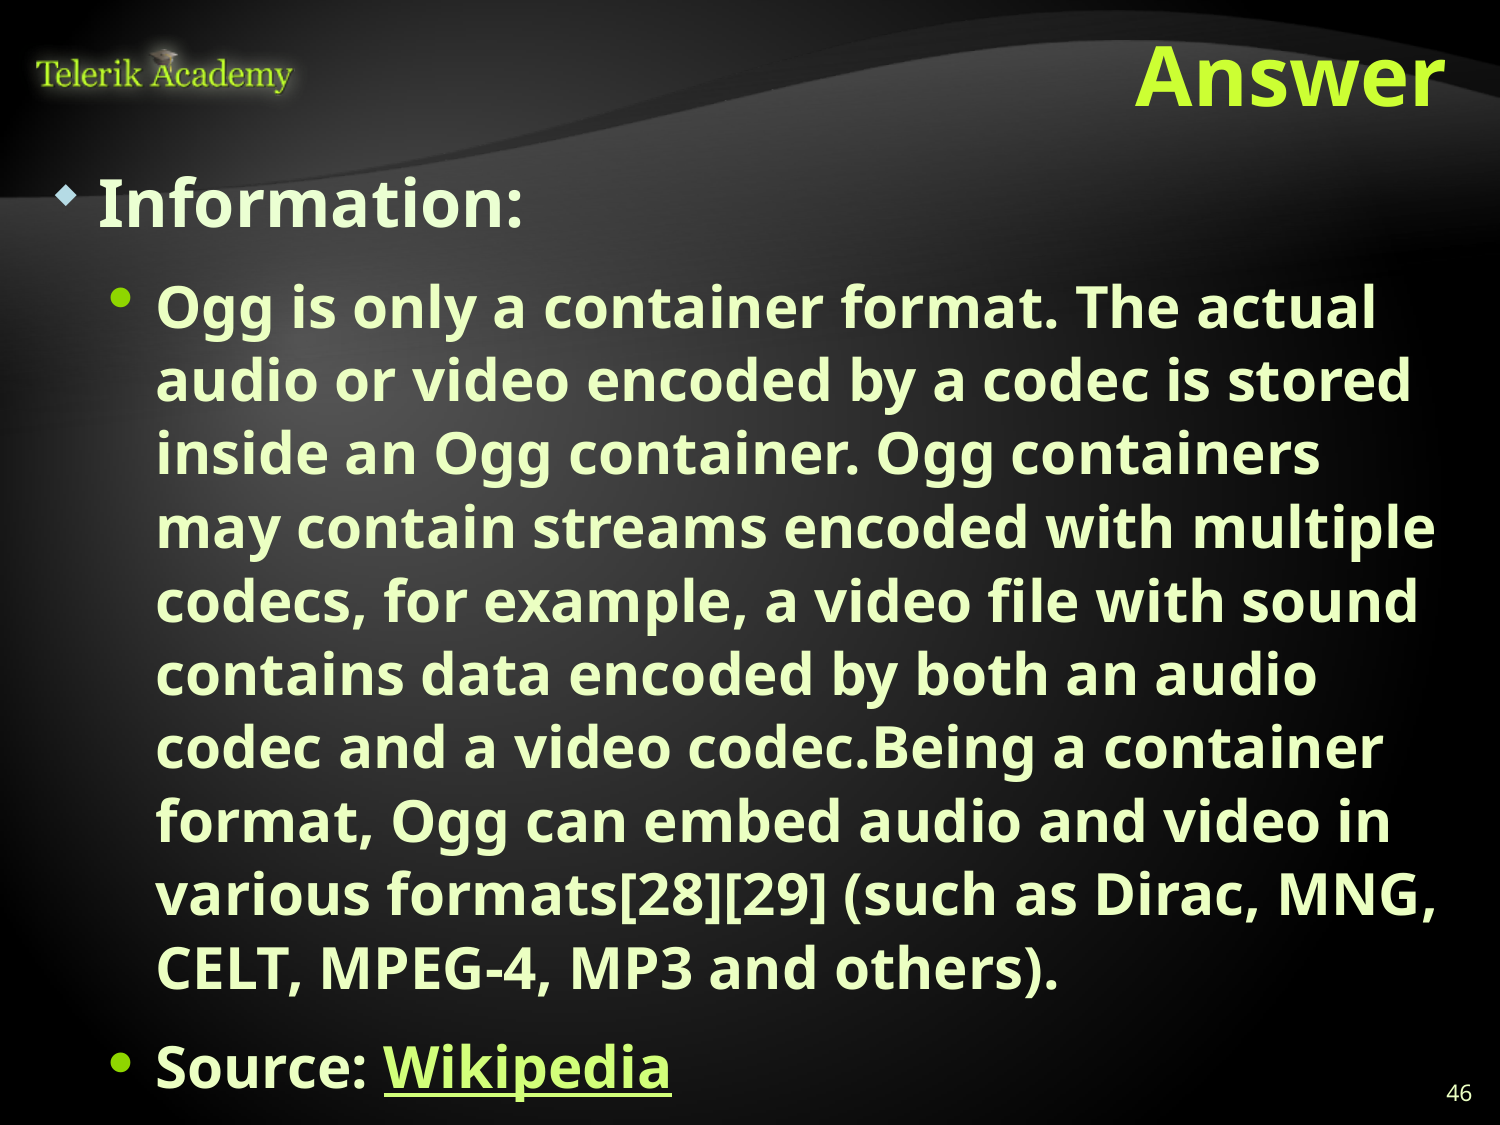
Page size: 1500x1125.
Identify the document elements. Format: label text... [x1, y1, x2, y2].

picture [0, 0, 1500, 1125]
title Answer [300, 12, 1463, 149]
slide_number 46 [1412, 1074, 1488, 1113]
list Information: Ogg is only a container format. The actual audio or video encoded by a codec is stored inside an Ogg container. Ogg containers may contain streams encoded with multiple codecs, for example, a video file with sound contains data encoded by both an audio codec and a video codec.Being a container format, Ogg can embed audio and video in various formats[28][29] (such as Dirac, MNG, CELT, MPEG-4, MP3 and others). Source: Wikipedia [37, 149, 1463, 1100]
